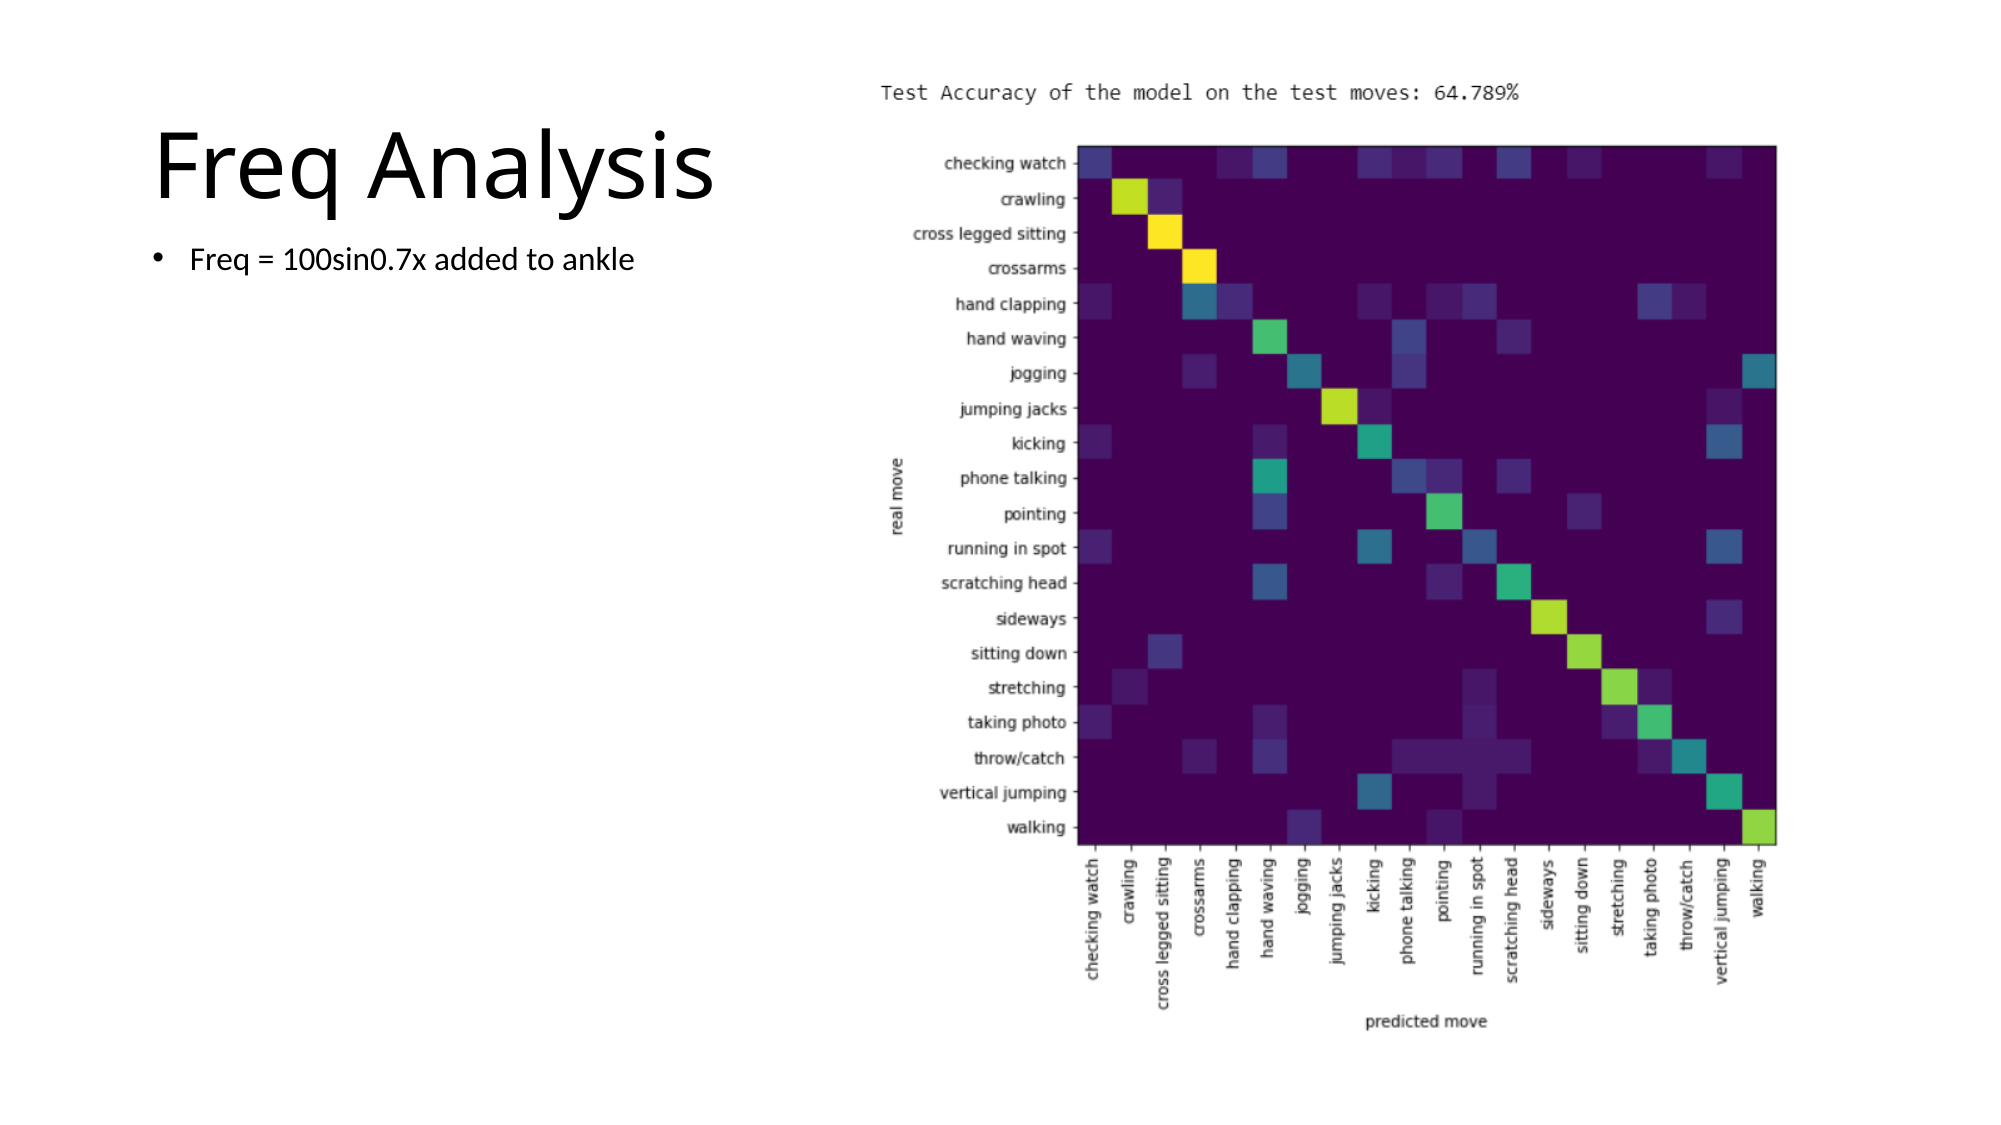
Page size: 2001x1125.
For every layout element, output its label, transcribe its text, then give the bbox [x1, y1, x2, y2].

list Freq = 100sin0.7x added to ankle [137, 234, 1863, 1066]
title Freq Analysis [137, 59, 1863, 234]
picture [873, 76, 1850, 1049]
